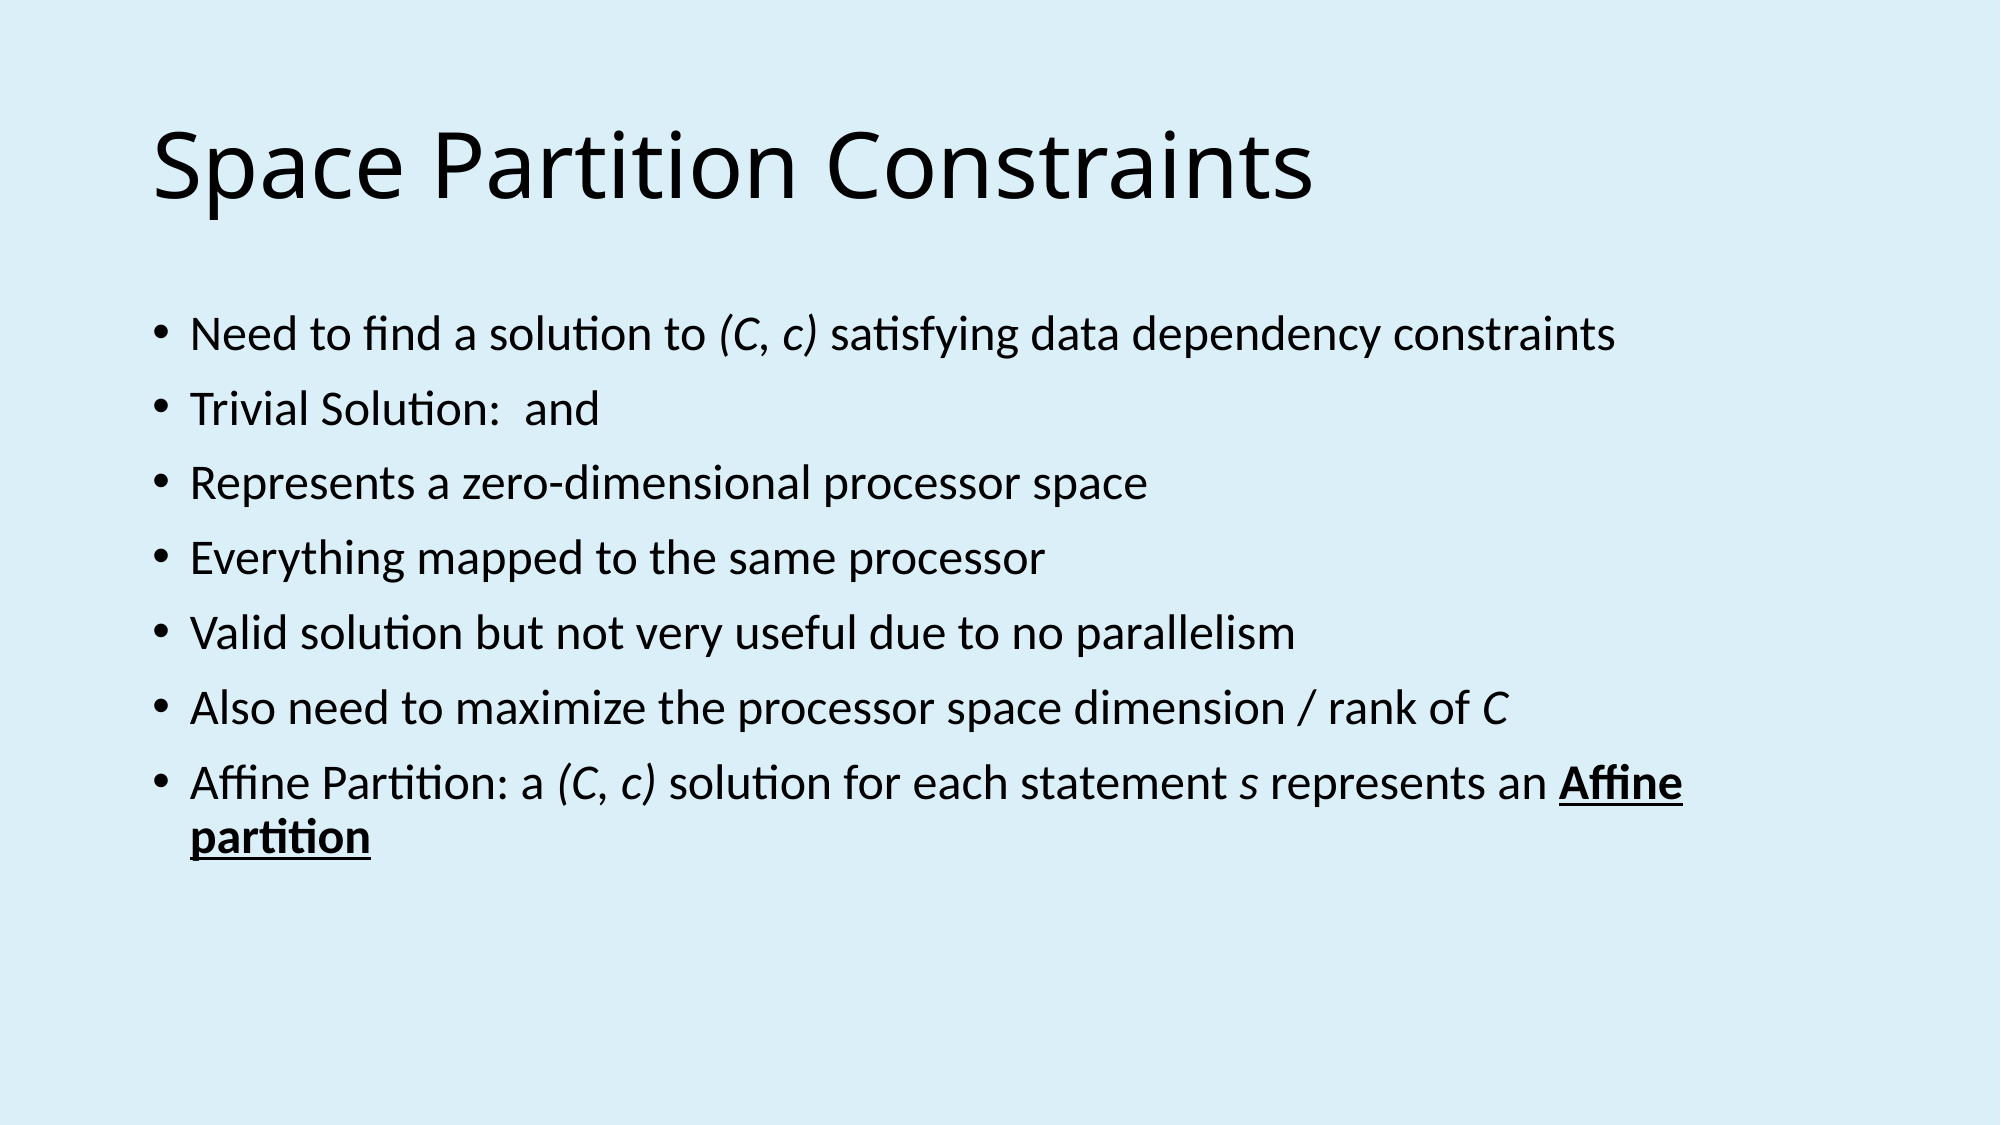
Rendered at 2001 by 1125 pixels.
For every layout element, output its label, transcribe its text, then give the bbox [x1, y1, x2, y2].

title Space Partition Constraints [137, 59, 1863, 278]
